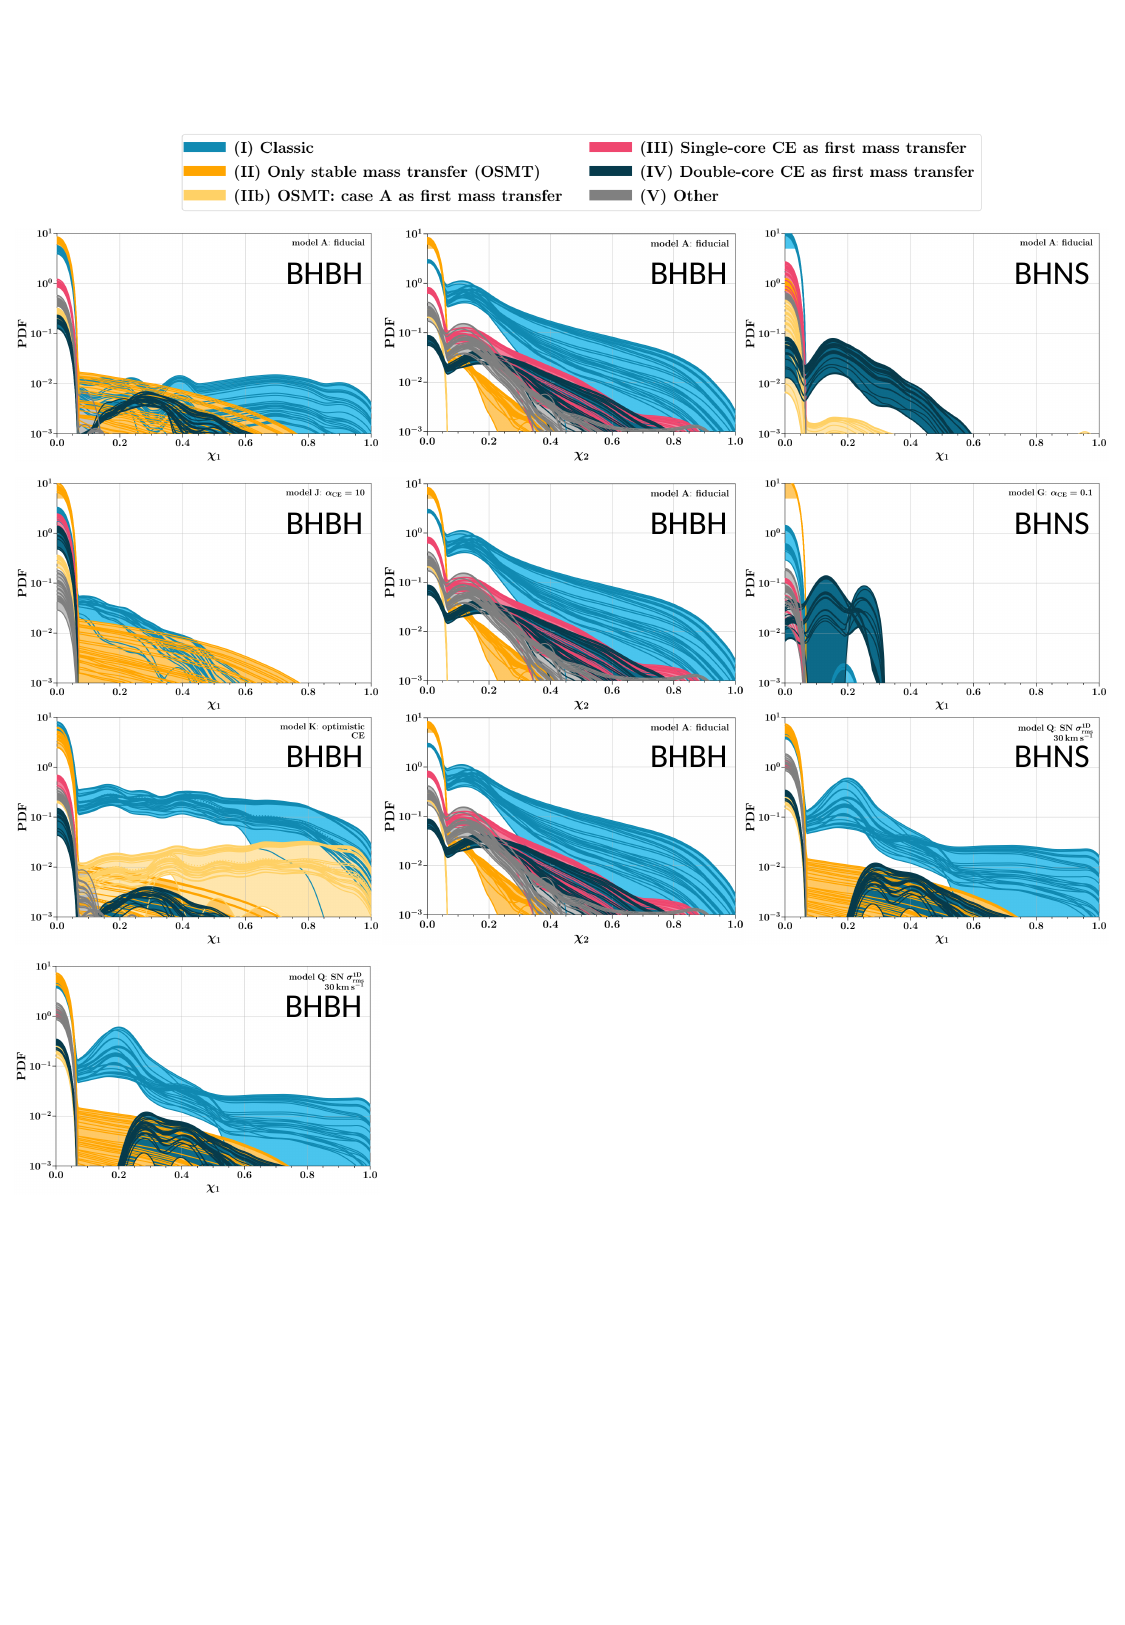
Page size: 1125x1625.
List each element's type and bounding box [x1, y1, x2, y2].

picture [15, 477, 380, 945]
picture [172, 125, 986, 221]
picture [382, 227, 1109, 462]
picture [15, 227, 380, 462]
picture [382, 477, 1109, 945]
picture [14, 960, 380, 1195]
